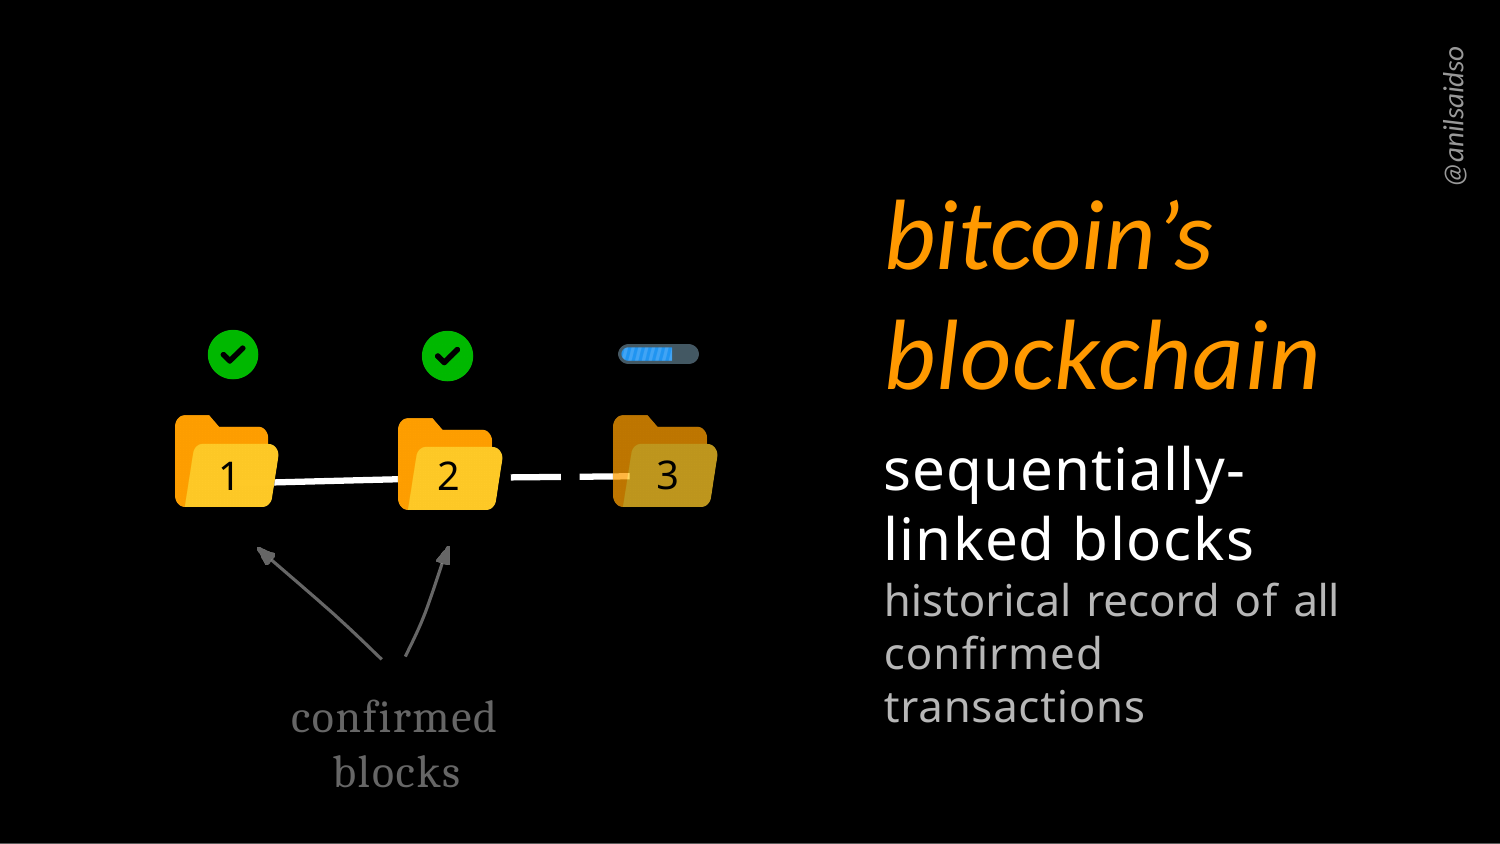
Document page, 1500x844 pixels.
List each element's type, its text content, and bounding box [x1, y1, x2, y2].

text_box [164, 392, 722, 533]
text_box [403, 546, 450, 659]
picture [203, 325, 263, 383]
picture [617, 314, 699, 395]
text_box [257, 547, 384, 662]
text_box confirmed blocks [289, 684, 515, 797]
picture [418, 327, 477, 385]
text_box @anilsaidso [1434, 36, 1475, 191]
title bitcoin’s blockchain [882, 167, 1331, 410]
text_box sequentially-linked blocks historical record of all confirmed transactions [881, 430, 1391, 731]
